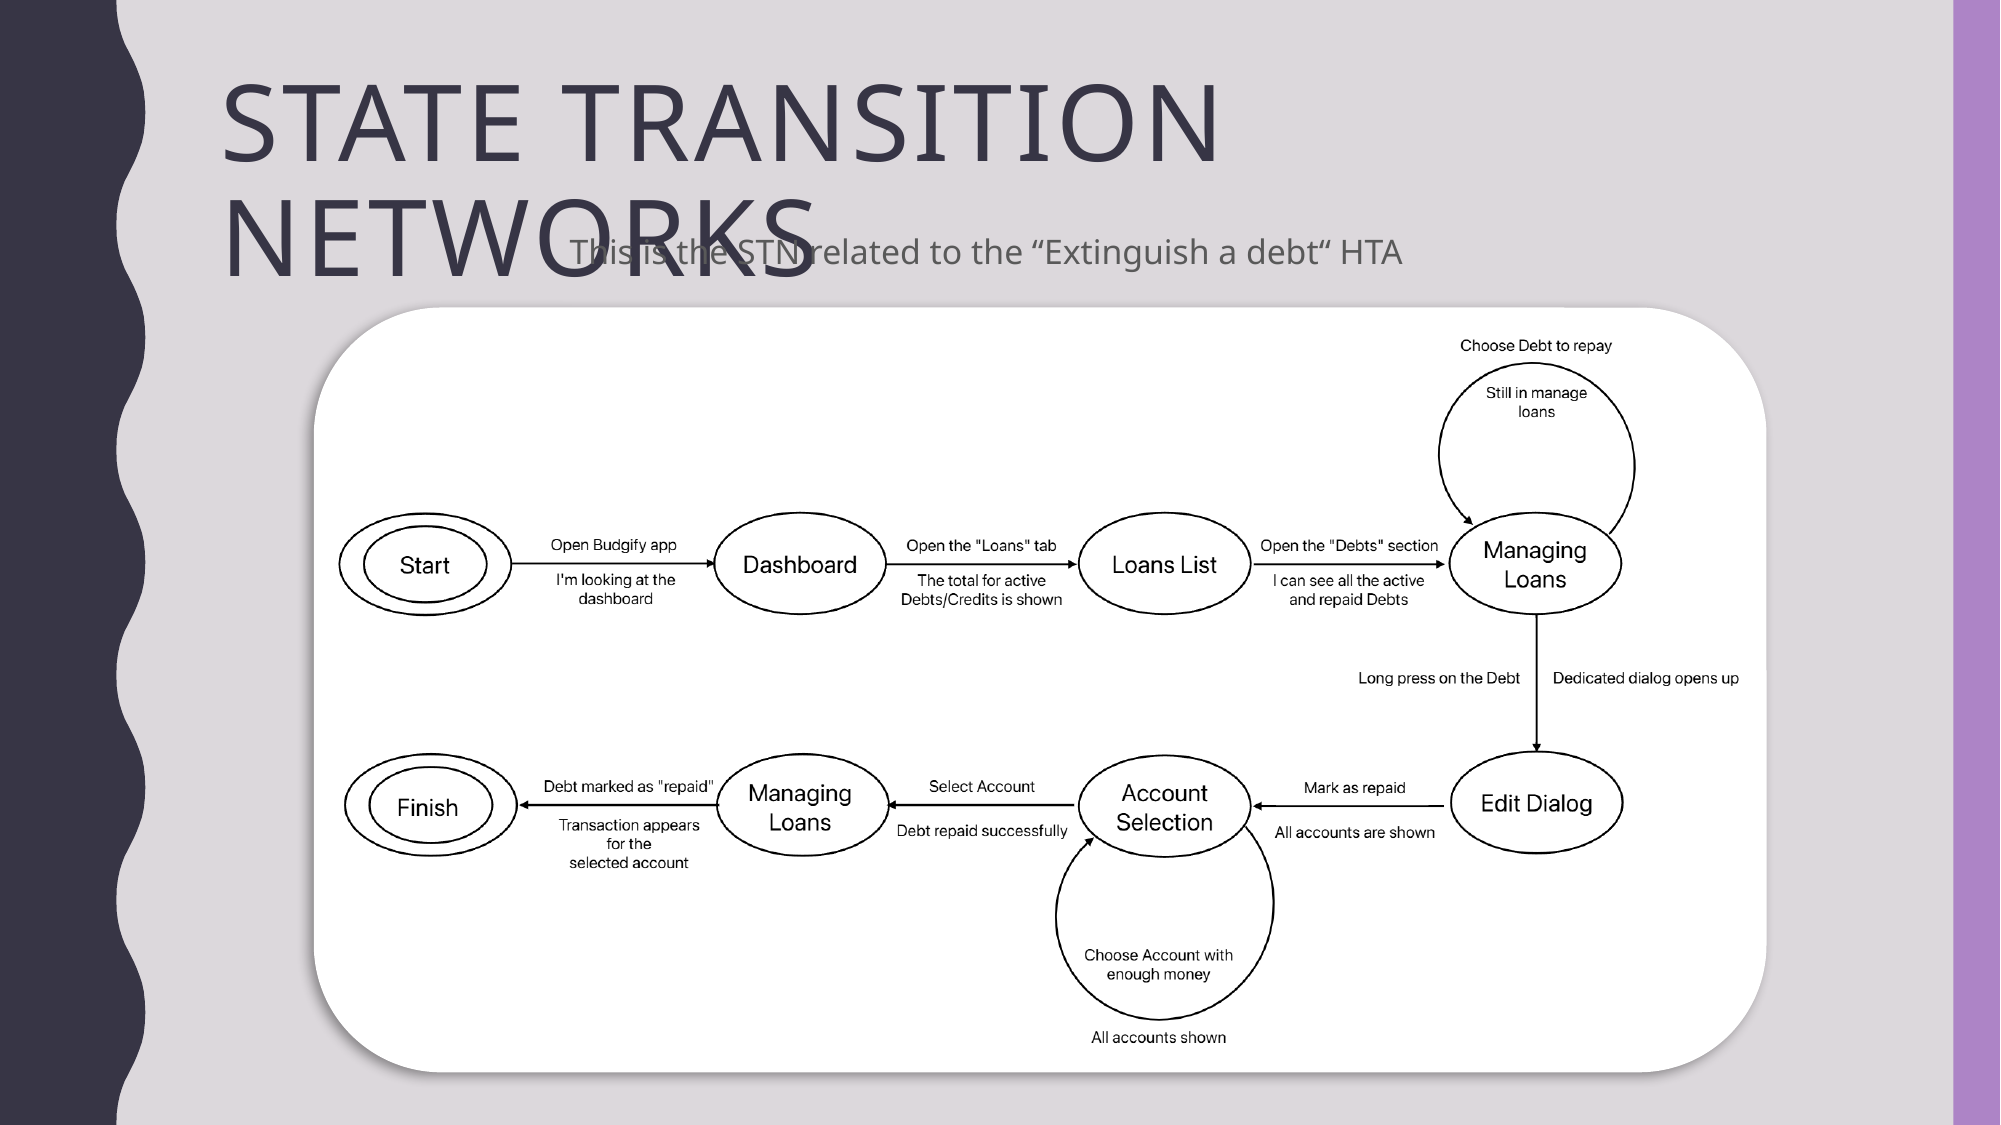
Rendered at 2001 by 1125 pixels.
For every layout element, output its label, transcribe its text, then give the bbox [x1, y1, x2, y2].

picture [313, 307, 1767, 1073]
title State transition networks [205, 62, 1875, 308]
text_box This is the STN related to the “Extinguish a debt“ HTA [554, 219, 1526, 307]
